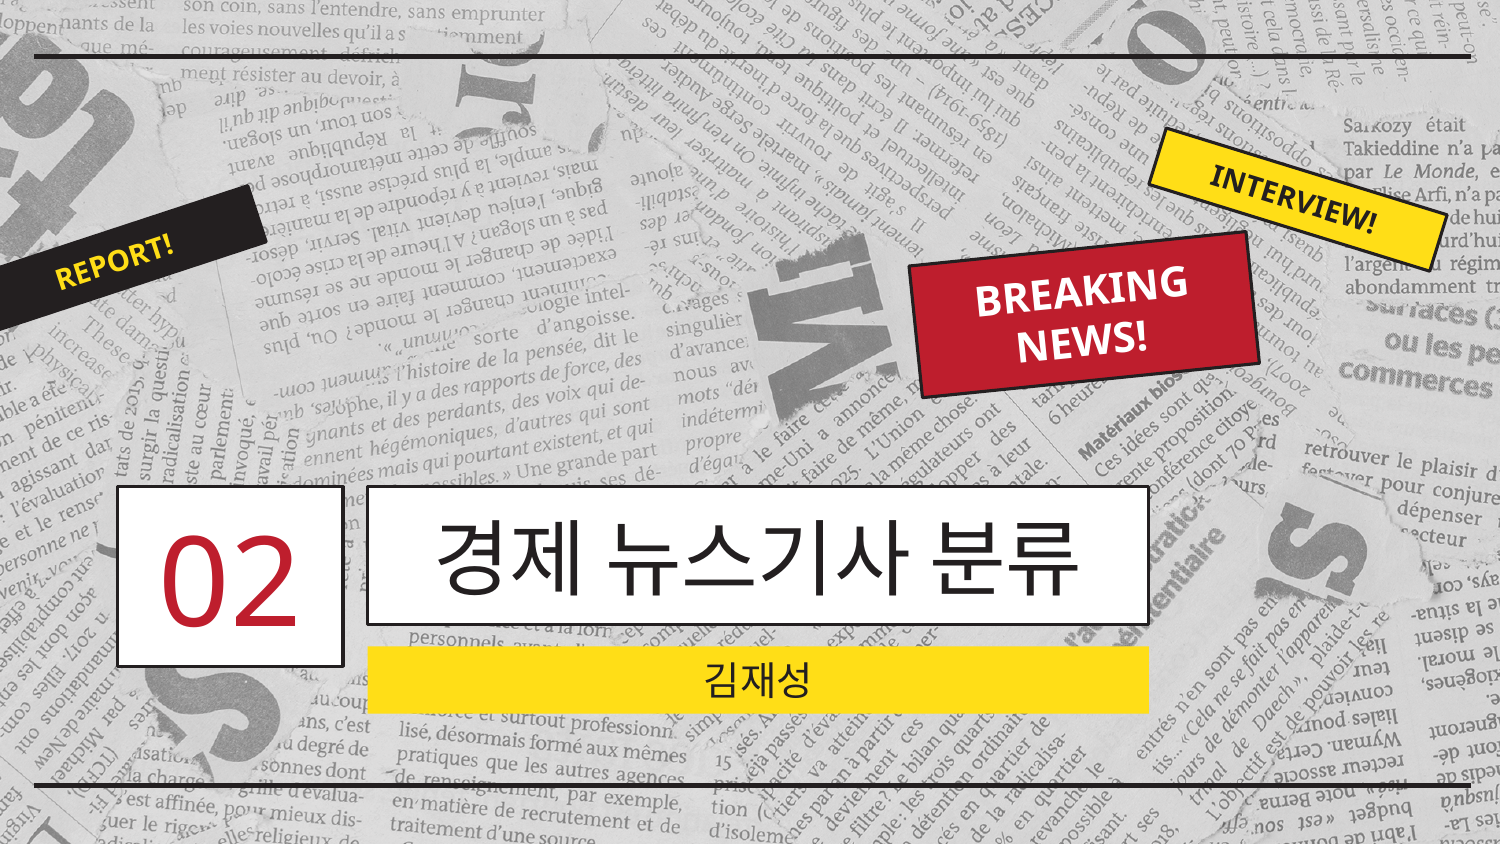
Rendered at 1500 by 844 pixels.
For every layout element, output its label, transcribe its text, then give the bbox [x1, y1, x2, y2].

text_box INTERVIEW! [1148, 128, 1448, 272]
subtitle 김재성 [367, 646, 1149, 714]
title 경제 뉴스기사 분류 [366, 485, 1150, 626]
text_box REPORT! [0, 185, 267, 330]
title 02 [116, 485, 345, 668]
text_box BREAKING NEWS! [909, 231, 1260, 398]
